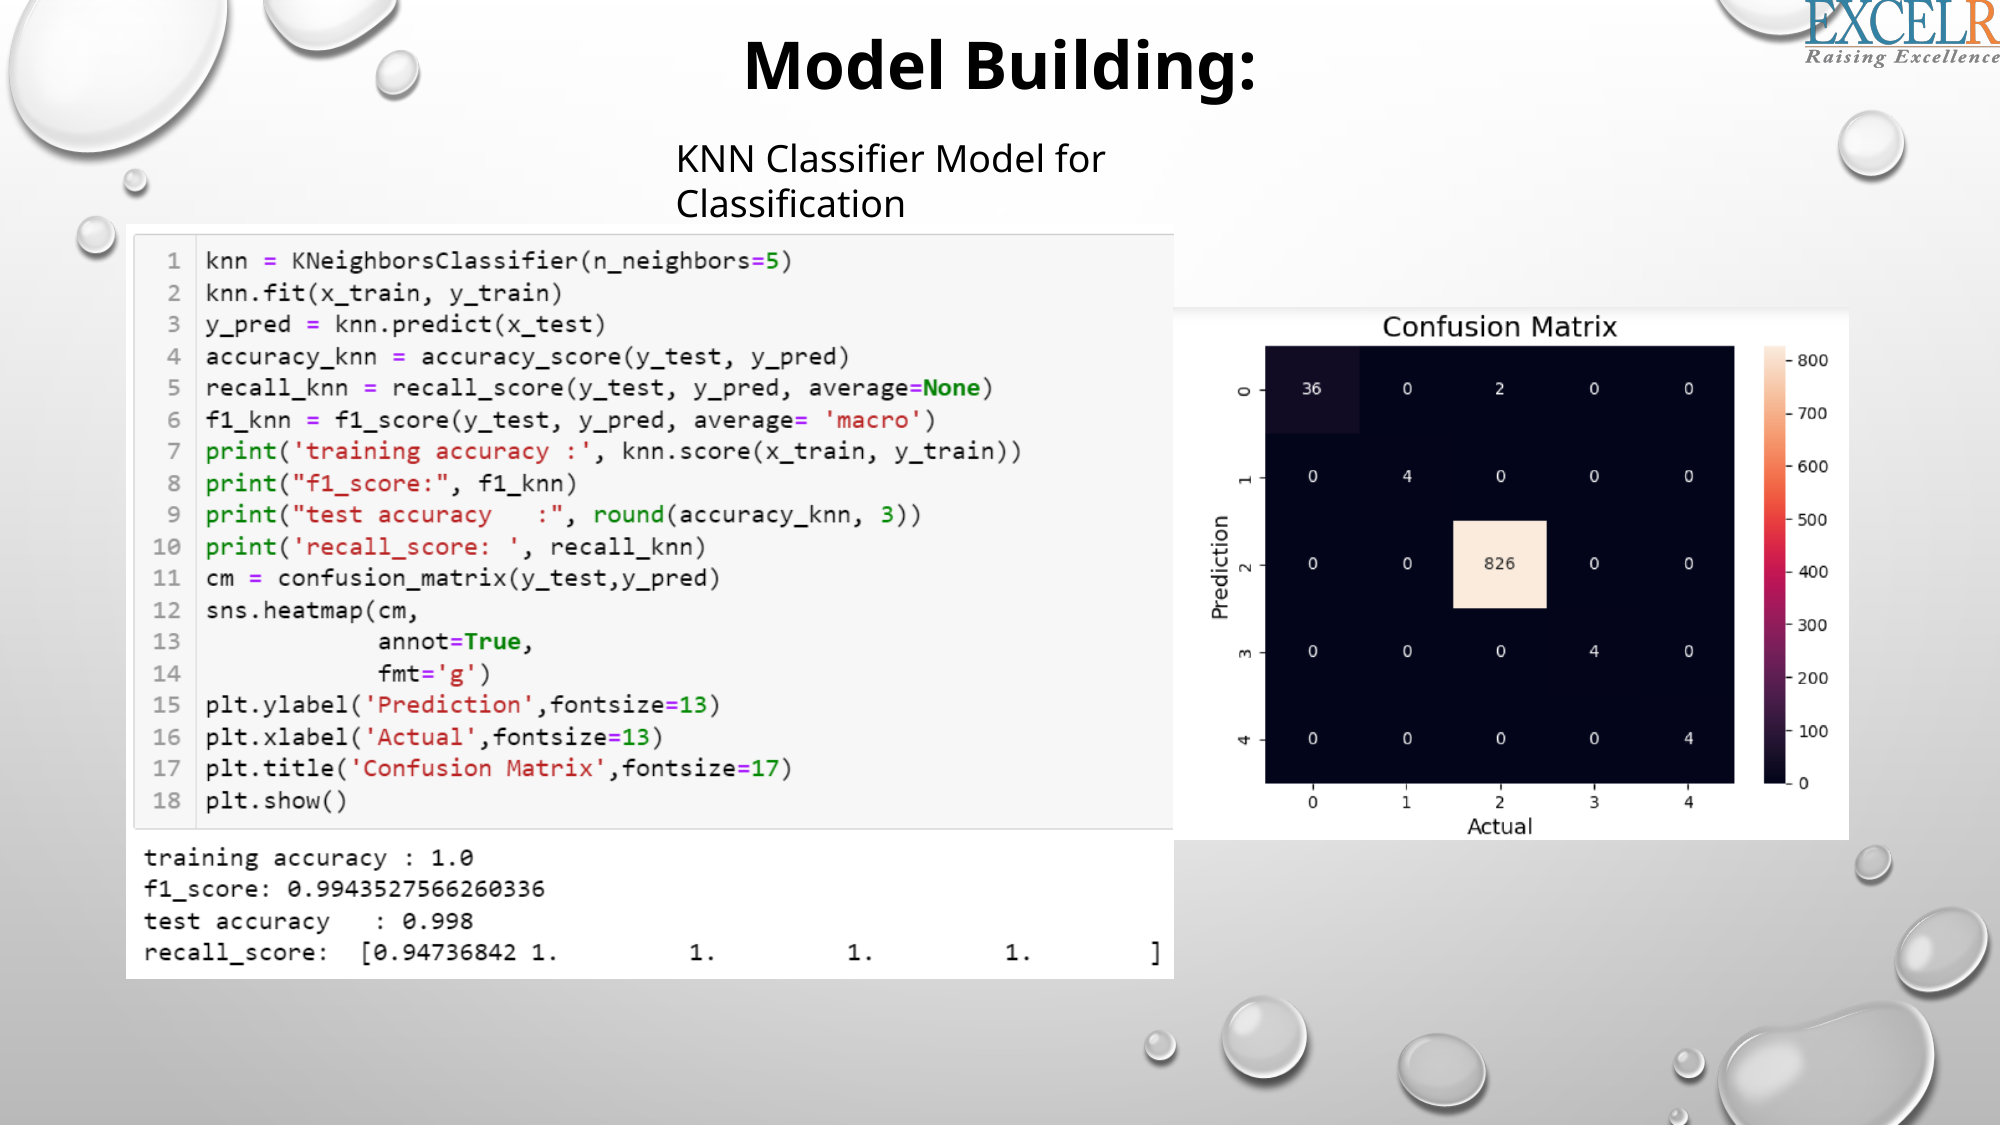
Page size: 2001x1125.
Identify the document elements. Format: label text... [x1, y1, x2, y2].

text_box KNN Classifier Model for Classification [660, 127, 1314, 233]
text_box Model Building: [698, 8, 1302, 127]
picture [0, 0, 2000, 1125]
